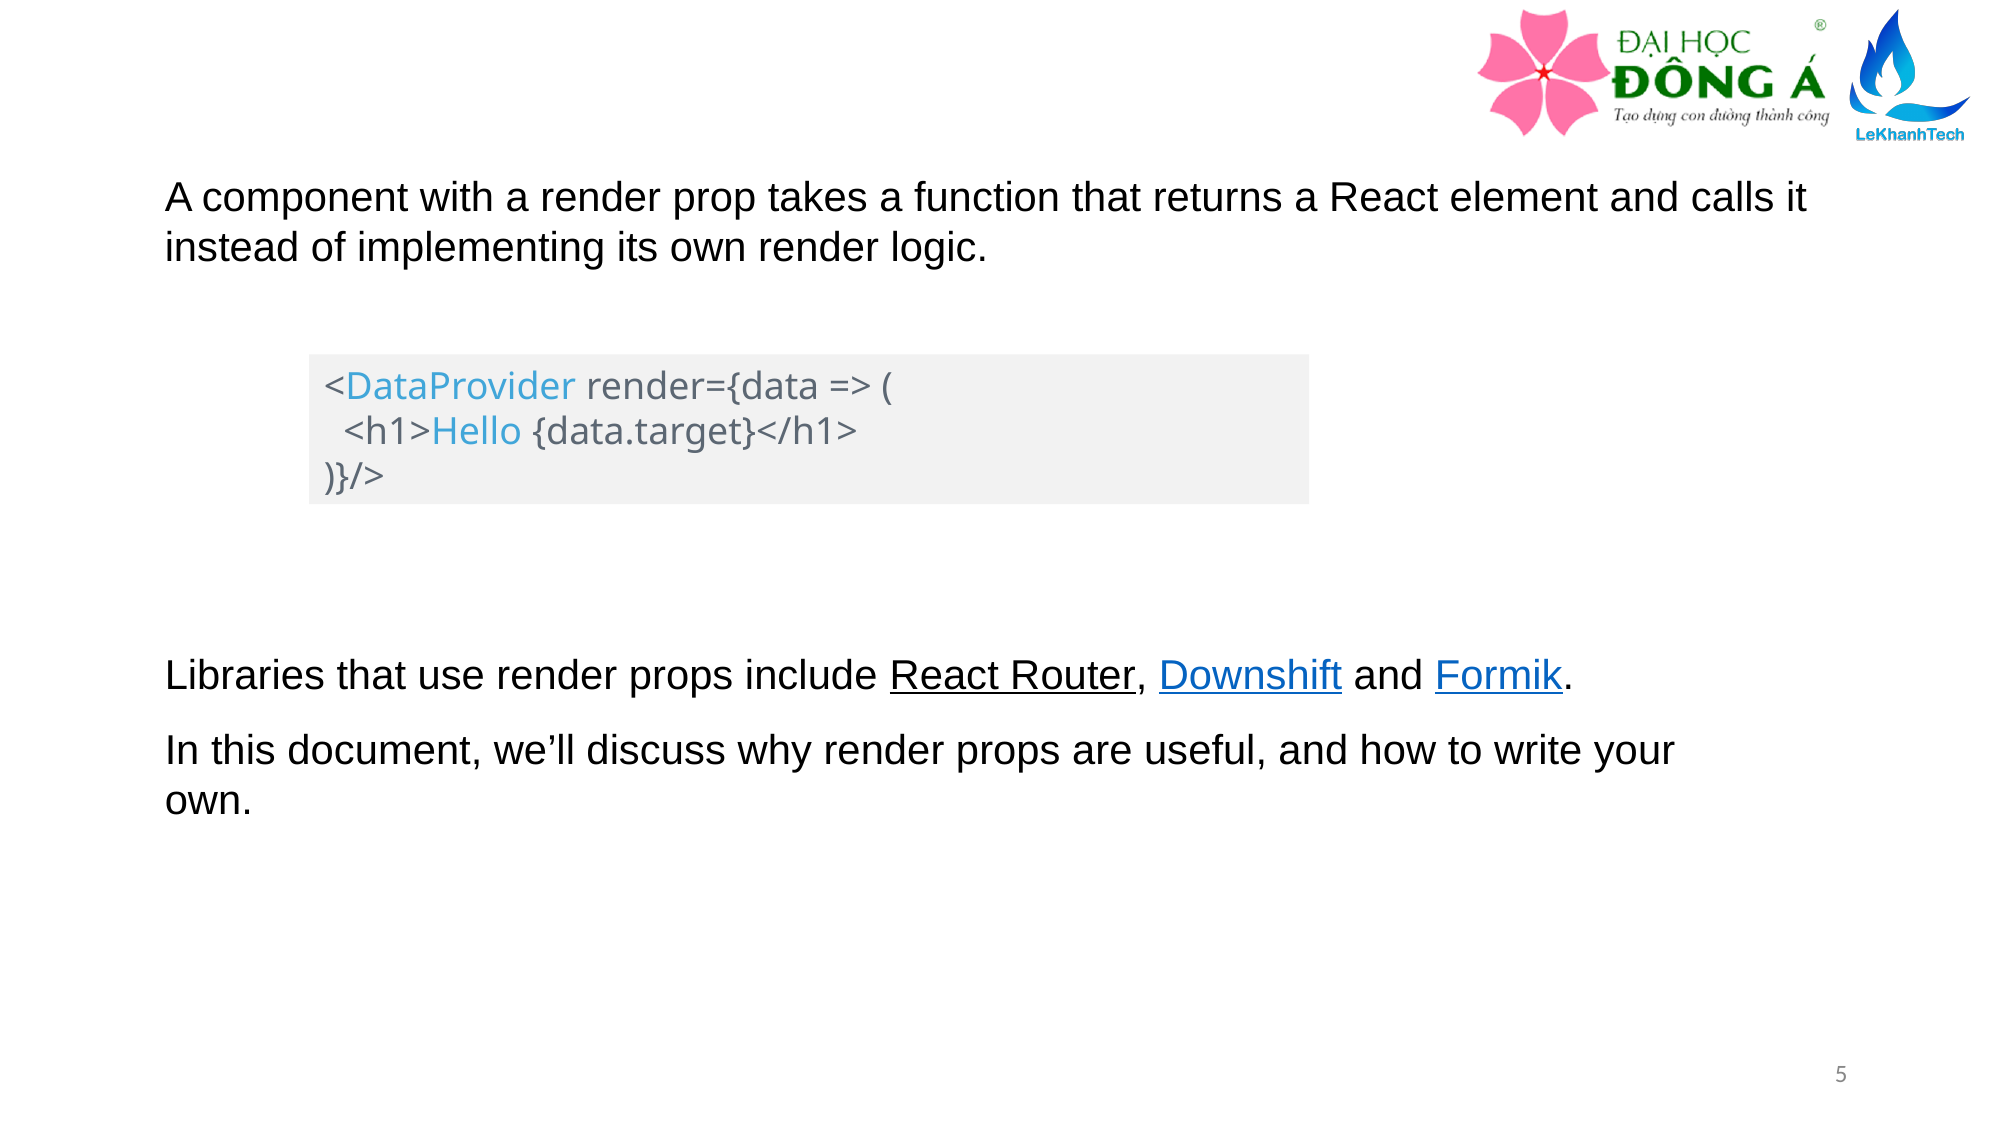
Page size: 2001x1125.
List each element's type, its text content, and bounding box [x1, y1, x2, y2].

text_box <DataProvider render={data => ( <h1>Hello {data.target}</h1> )}/> [309, 354, 1310, 505]
picture [1465, 5, 1980, 144]
slide_number 5 [1412, 1042, 1863, 1103]
text_box Libraries that use render props include React Router, Downshift and Formik. In this document, we’ll discuss why render props are useful, and how to write your own. [150, 640, 1785, 831]
text_box A component with a render prop takes a function that returns a React element and calls it instead of implementing its own render logic. [149, 162, 1863, 278]
